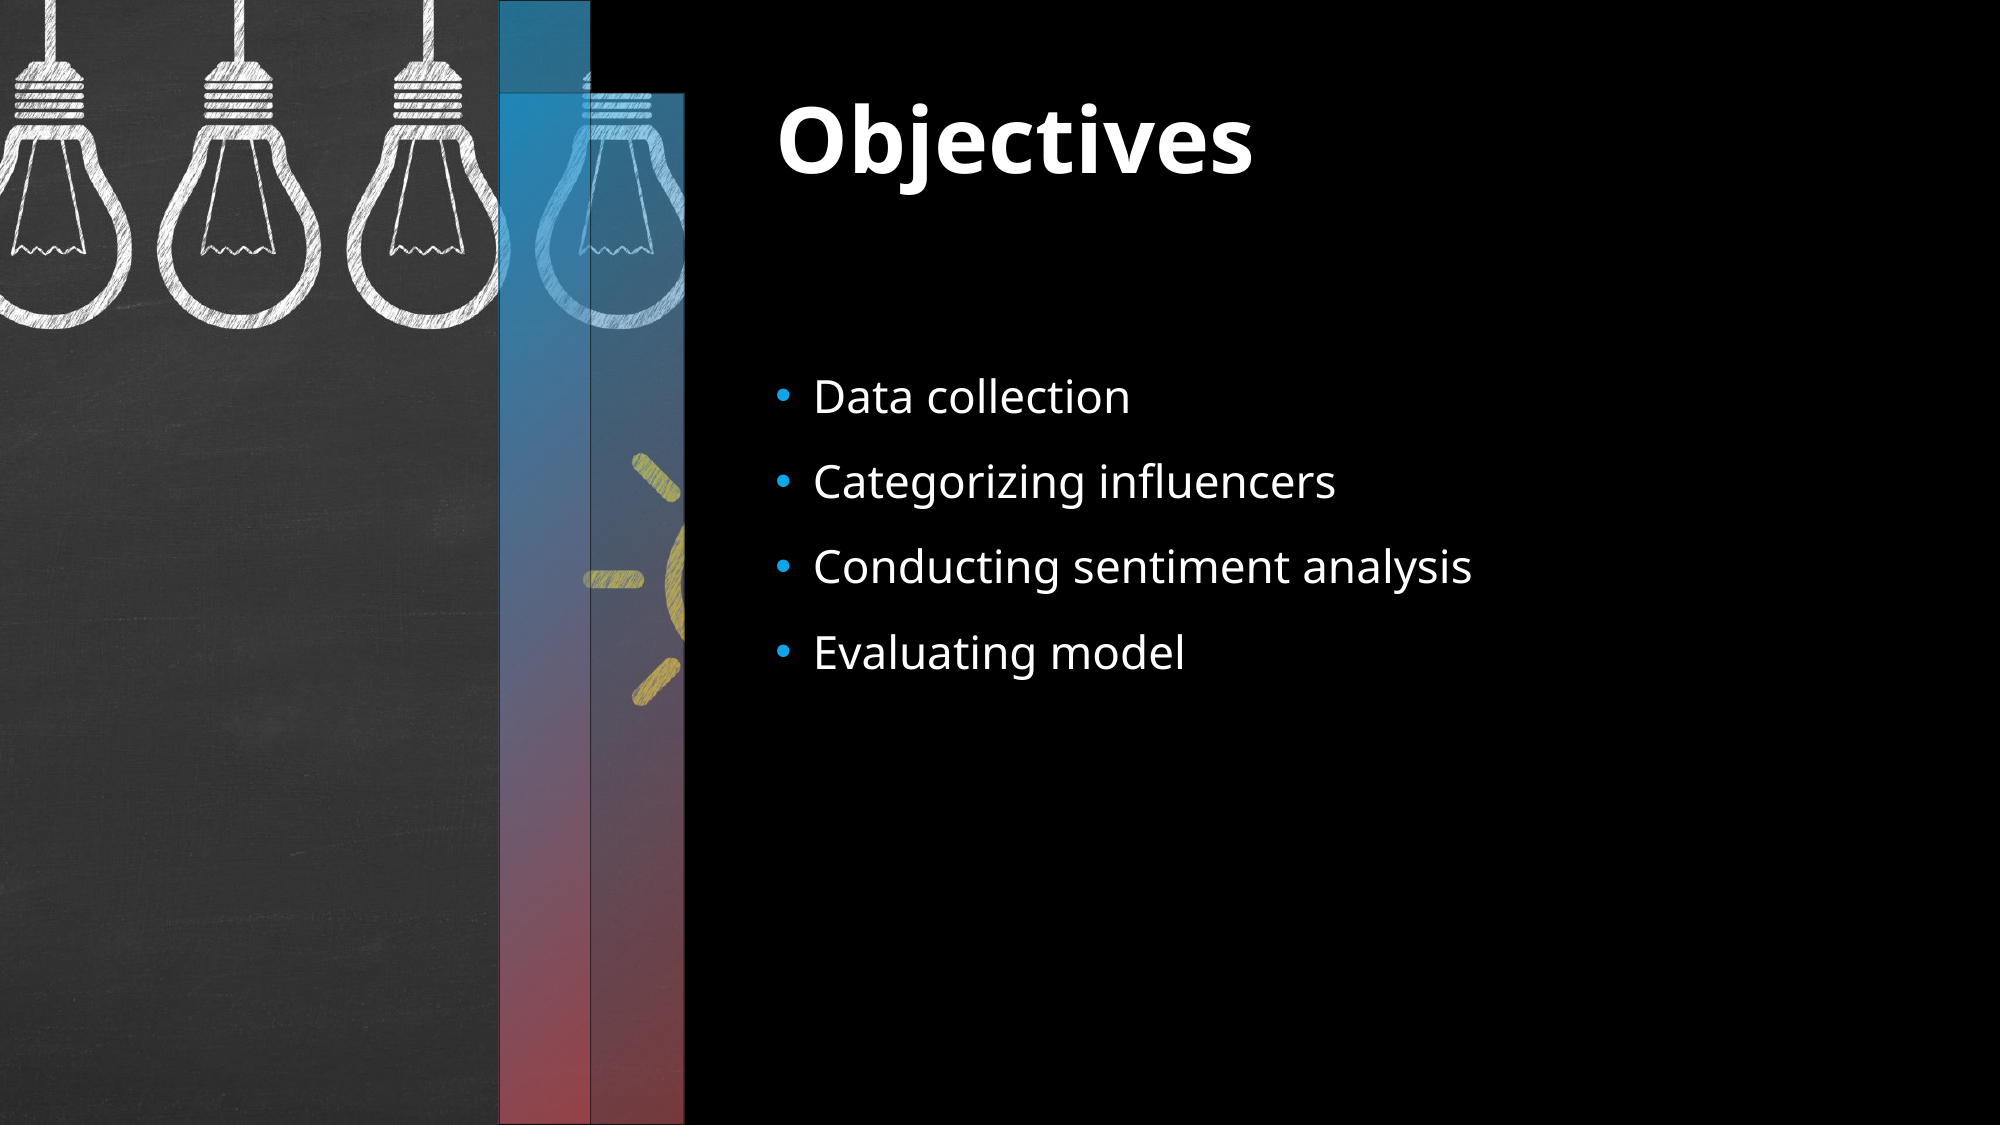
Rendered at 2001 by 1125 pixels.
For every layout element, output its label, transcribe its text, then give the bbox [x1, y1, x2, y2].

picture [0, 0, 685, 1125]
text_box [685, 0, 2000, 1125]
list Data collection Categorizing influencers Conducting sentiment analysis Evaluating model [760, 354, 1908, 999]
title Objectives [760, 74, 1908, 329]
